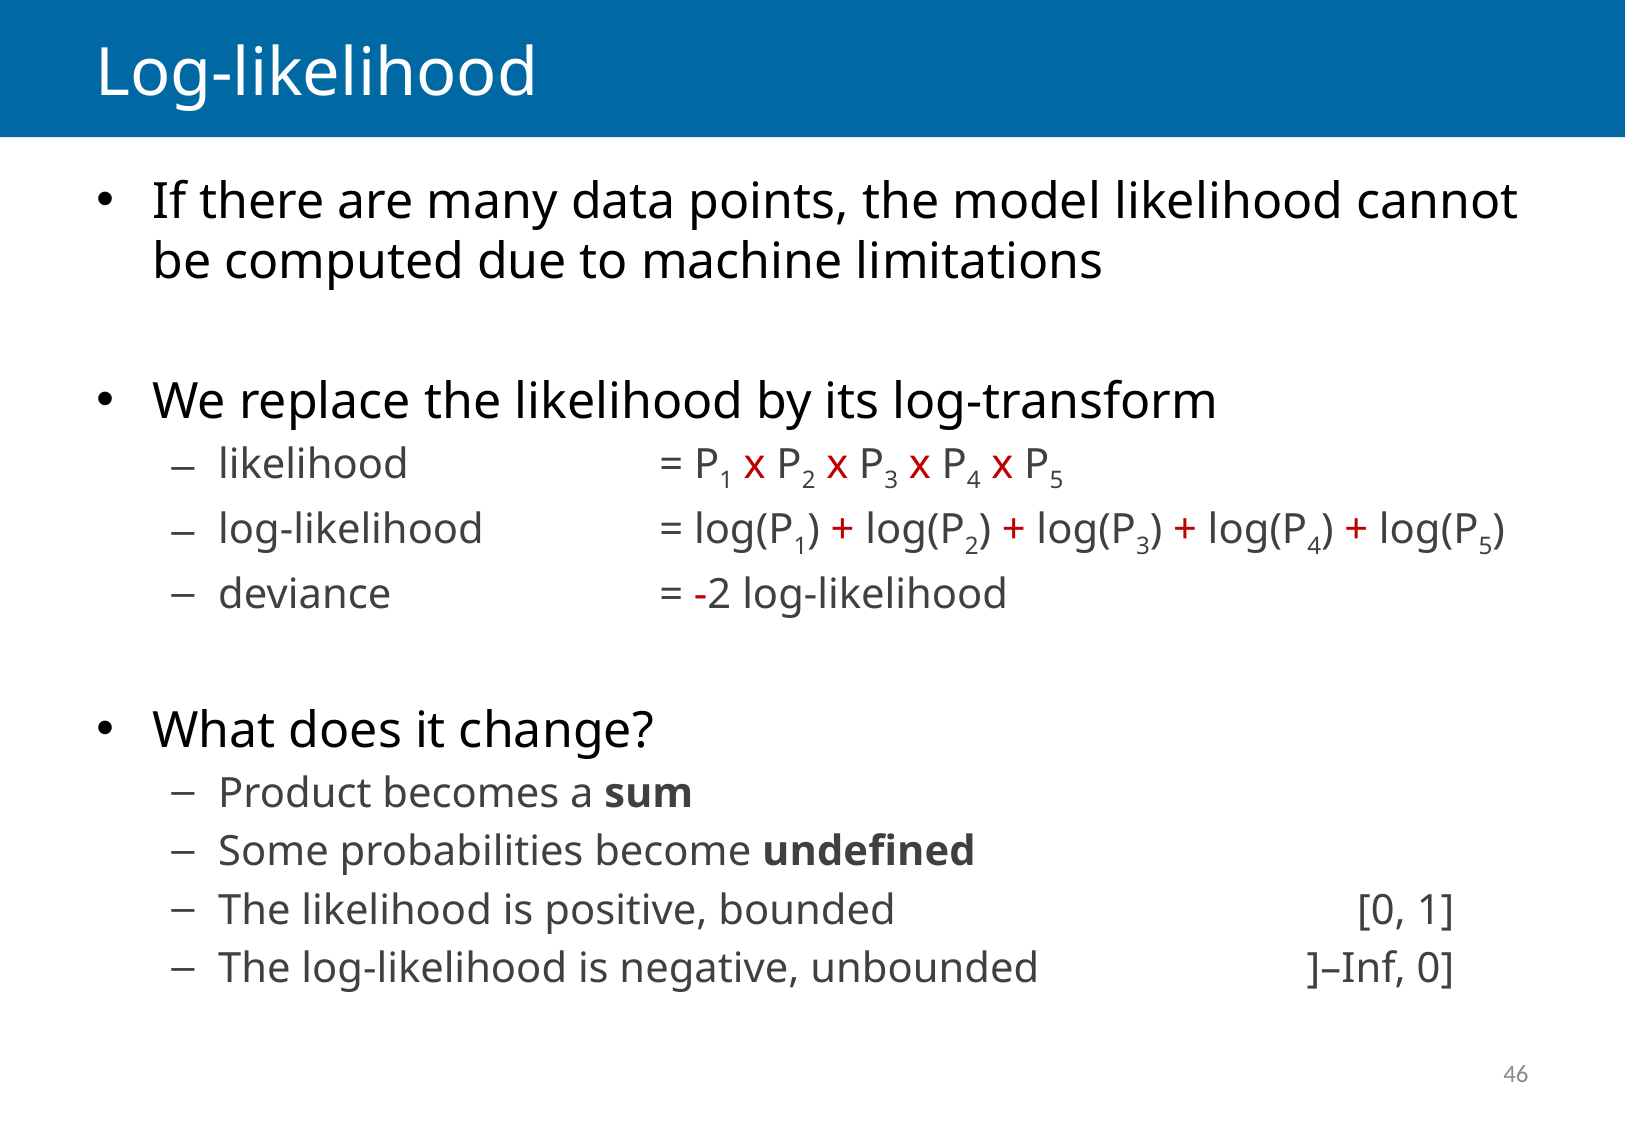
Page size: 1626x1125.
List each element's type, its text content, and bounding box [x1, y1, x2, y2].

slide_number 46 [1164, 1042, 1544, 1103]
list If there are many data points, the model likelihood cannot be computed due to machine limitations We replace the likelihood by its log-transform likelihood = P1 x P2 x P3 x P4 x P5 log-likelihood = log(P1) + log(P2) + log(P3) + log(P4) + log(P5) deviance = -2 log-likelihood What does it change? Product becomes a sum Some probabilities become undefined The likelihood is positive, bounded [0, 1] The log-likelihood is negative, unbounded ]–Inf, 0] [81, 160, 1544, 1005]
title Log-likelihood [80, 0, 1543, 138]
